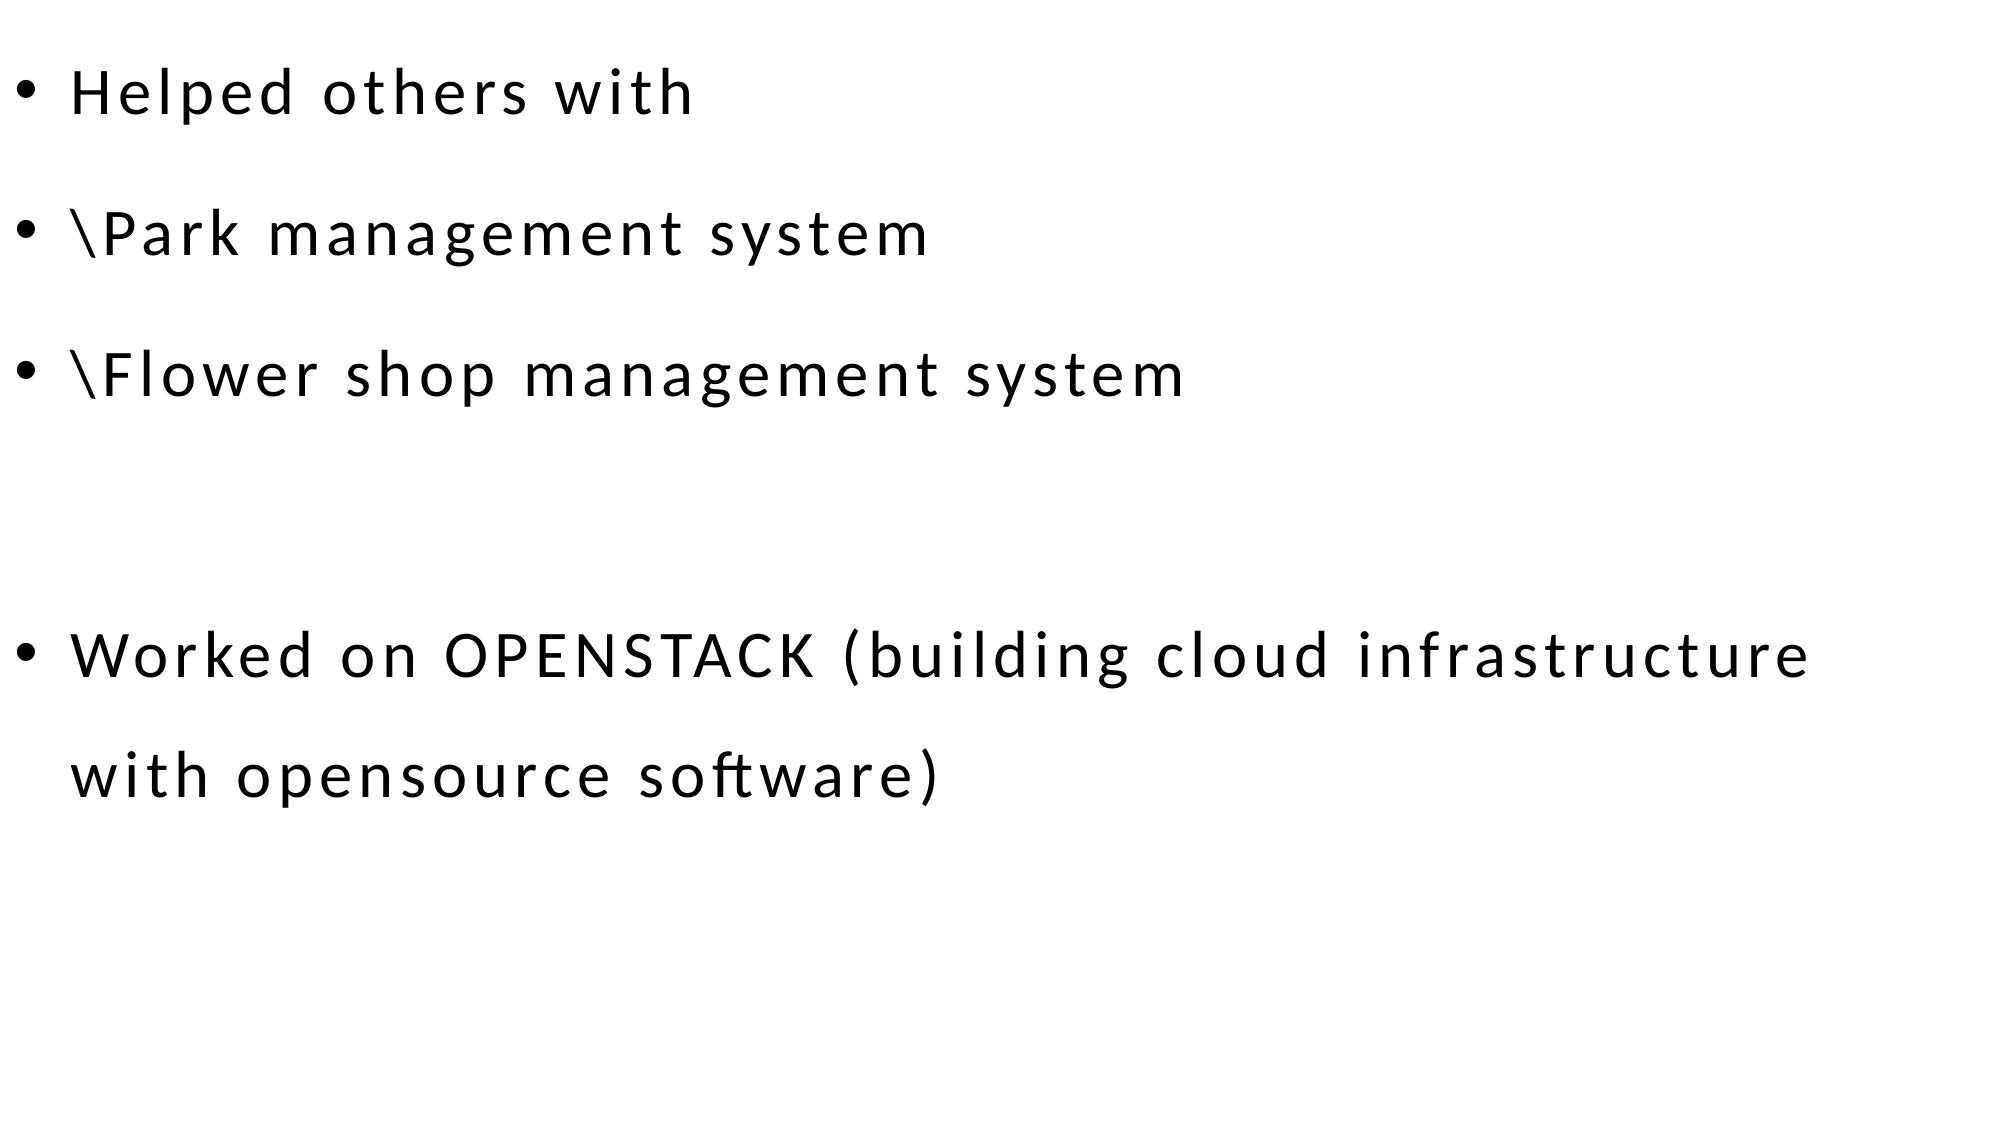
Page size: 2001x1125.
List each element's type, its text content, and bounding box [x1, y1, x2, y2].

list Helped others with \Park management system \Flower shop management system Worked on OPENSTACK (building cloud infrastructure with opensource software) [0, 0, 2000, 1125]
